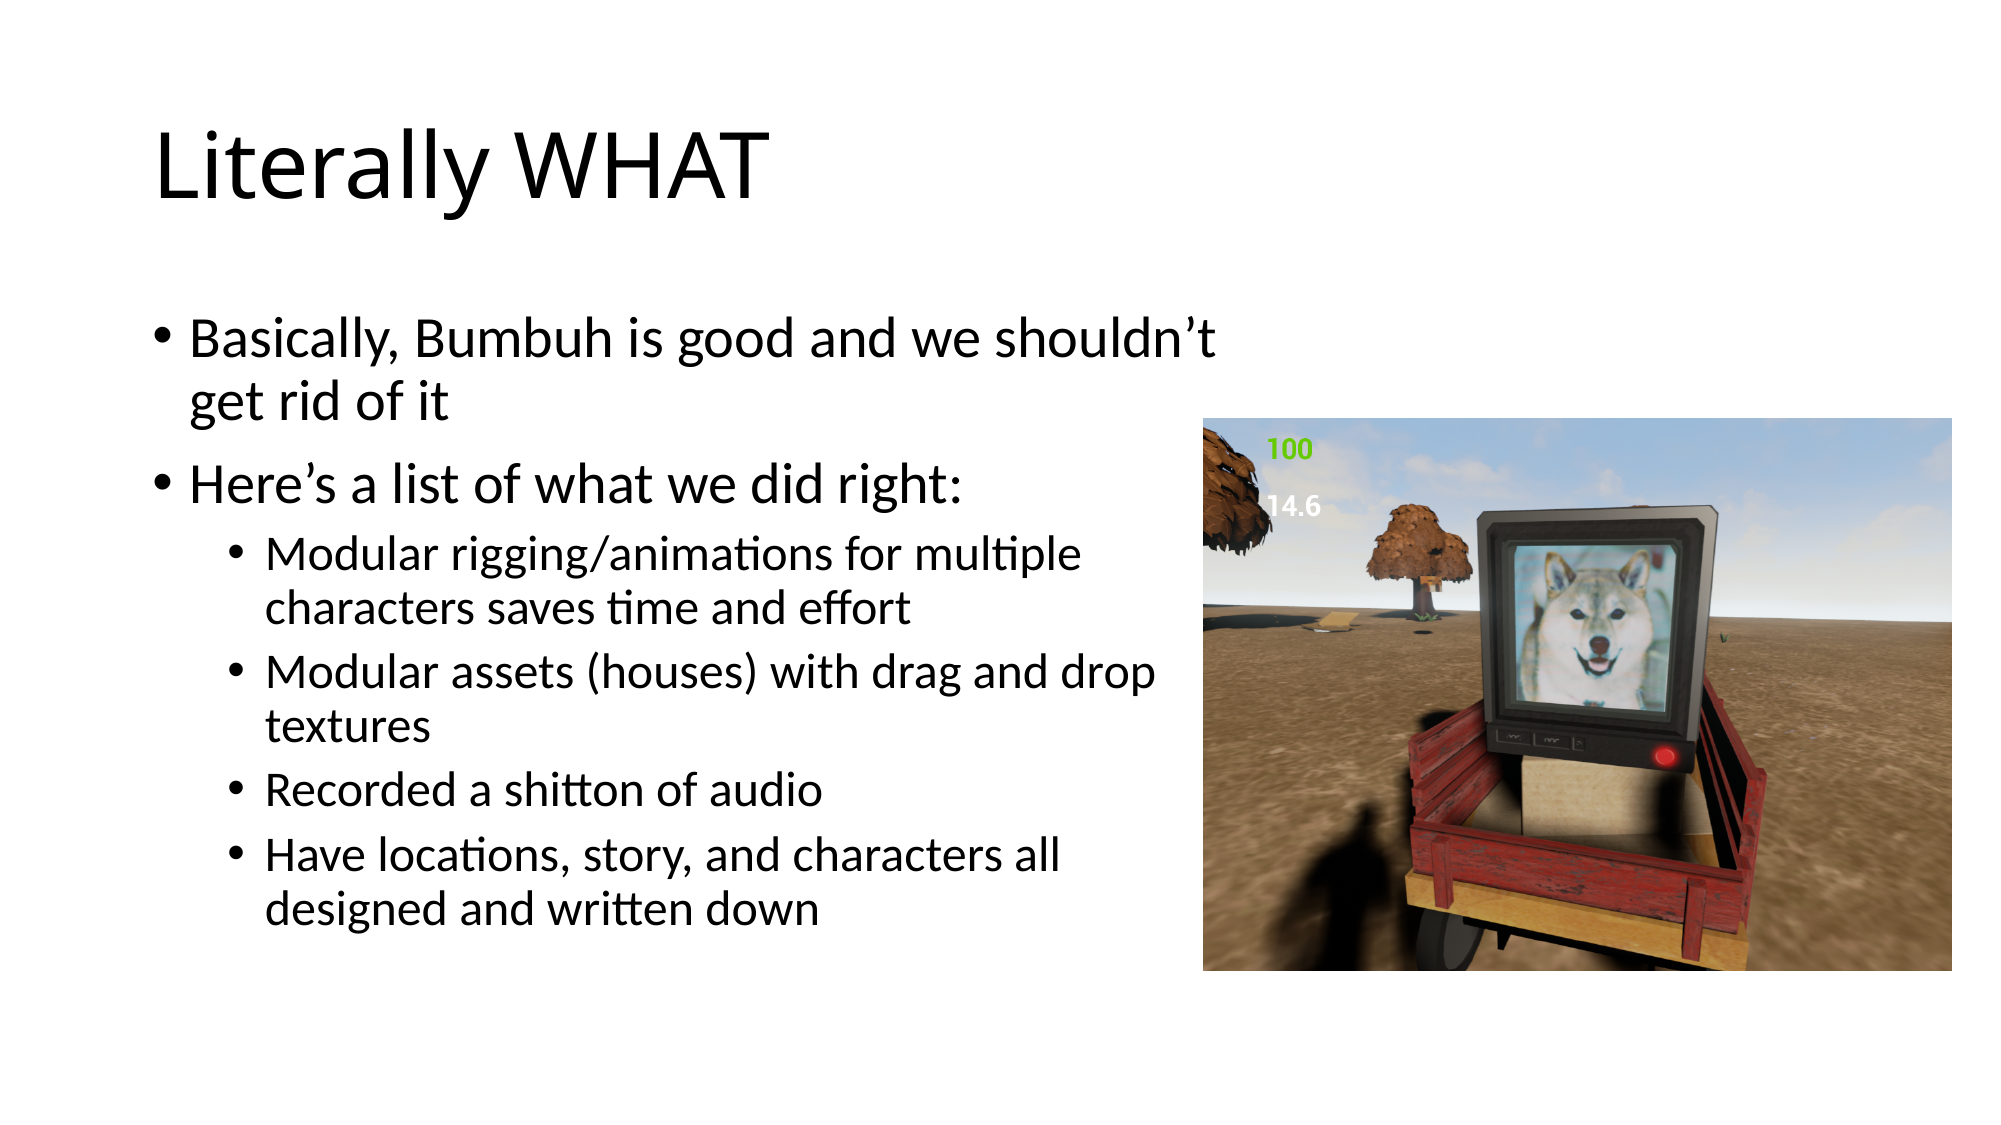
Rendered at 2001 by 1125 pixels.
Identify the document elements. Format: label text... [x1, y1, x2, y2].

title Literally WHAT [137, 59, 1863, 278]
picture [1203, 418, 1952, 971]
list Basically, Bumbuh is good and we shouldn’t get rid of it Here’s a list of what we did right: Modular rigging/animations for multiple characters saves time and effort Modular assets (houses) with drag and drop textures Recorded a shitton of audio Have locations, story, and characters all designed and written down [137, 299, 1253, 1014]
